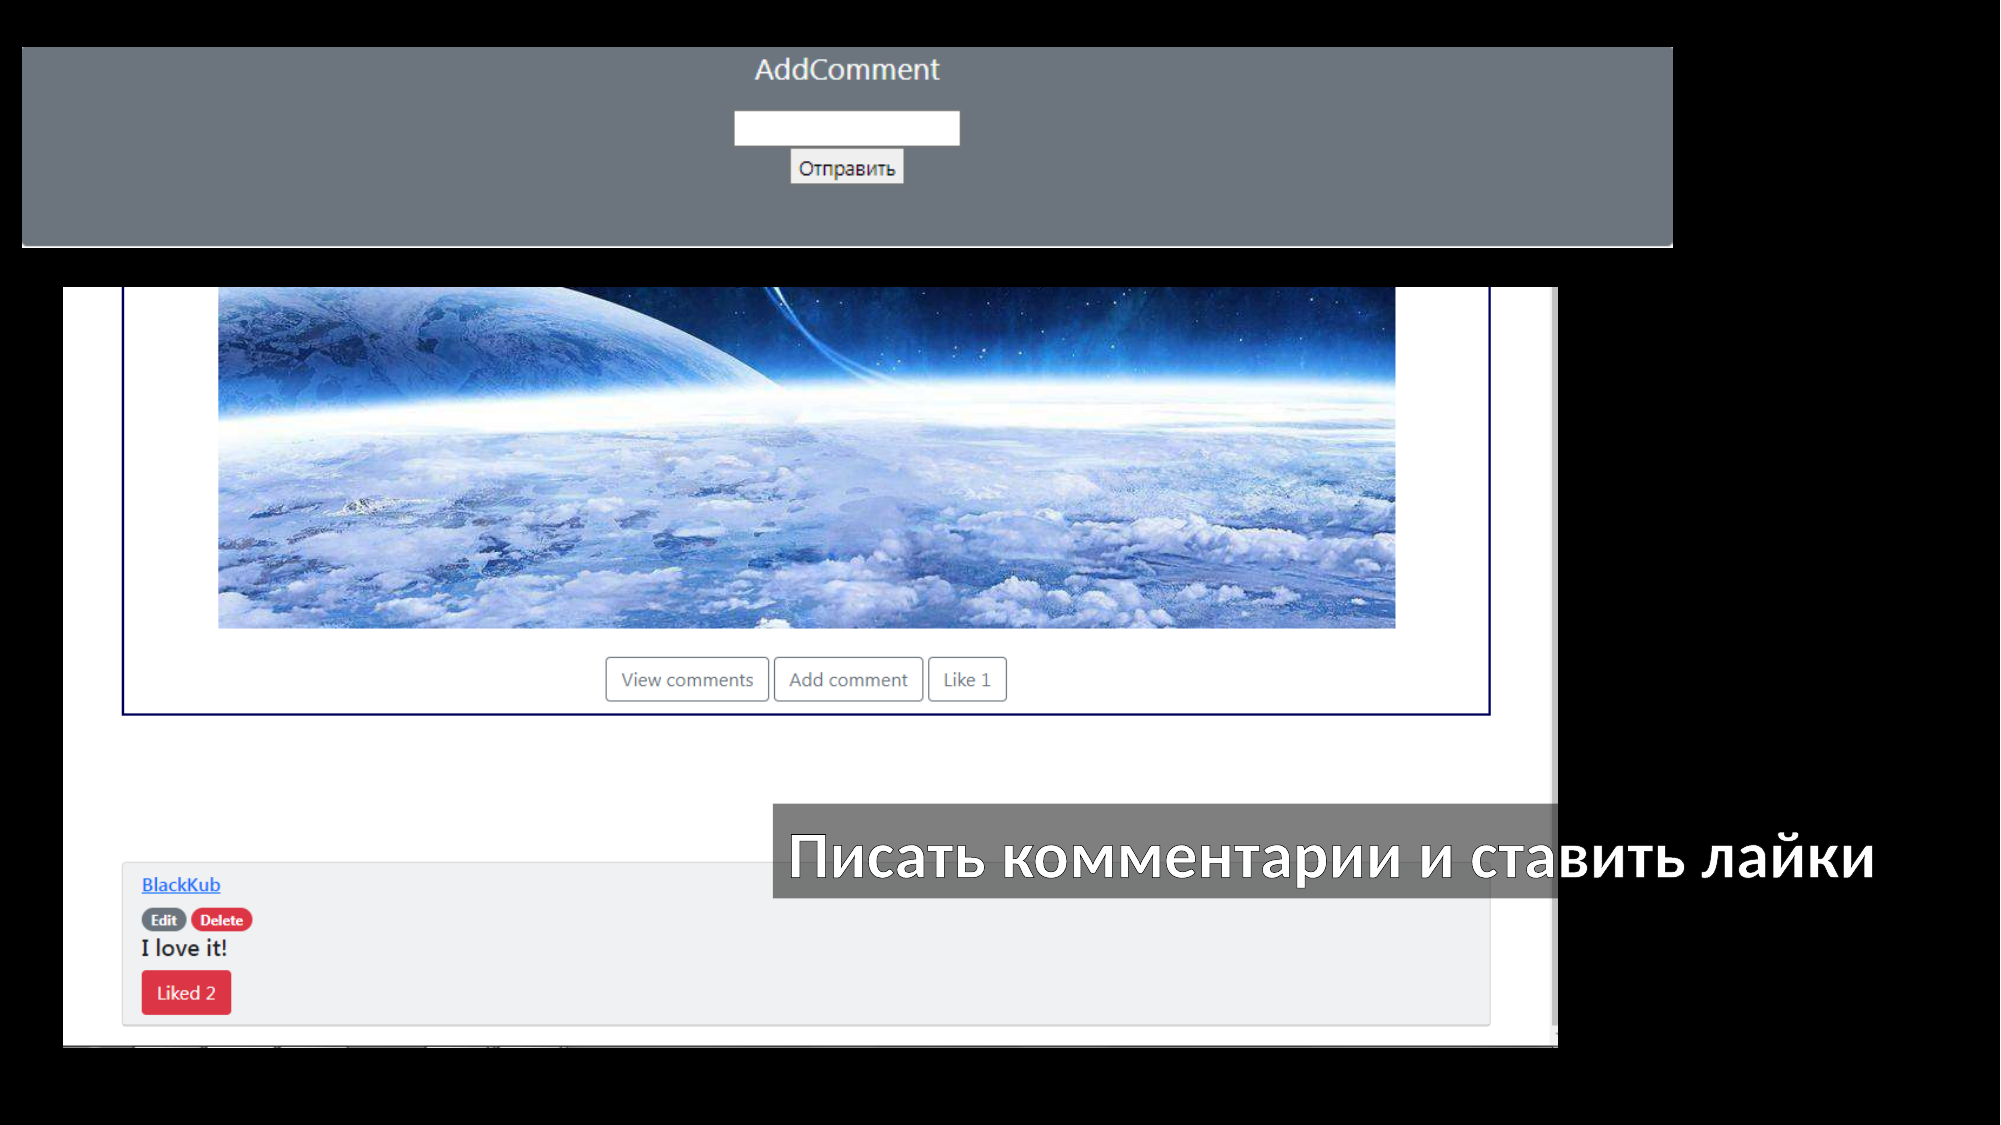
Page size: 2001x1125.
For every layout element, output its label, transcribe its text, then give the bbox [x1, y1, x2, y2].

picture [63, 287, 1558, 1048]
text_box Писать комментарии и ставить лайки [1558, 803, 1978, 899]
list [22, 47, 1673, 248]
